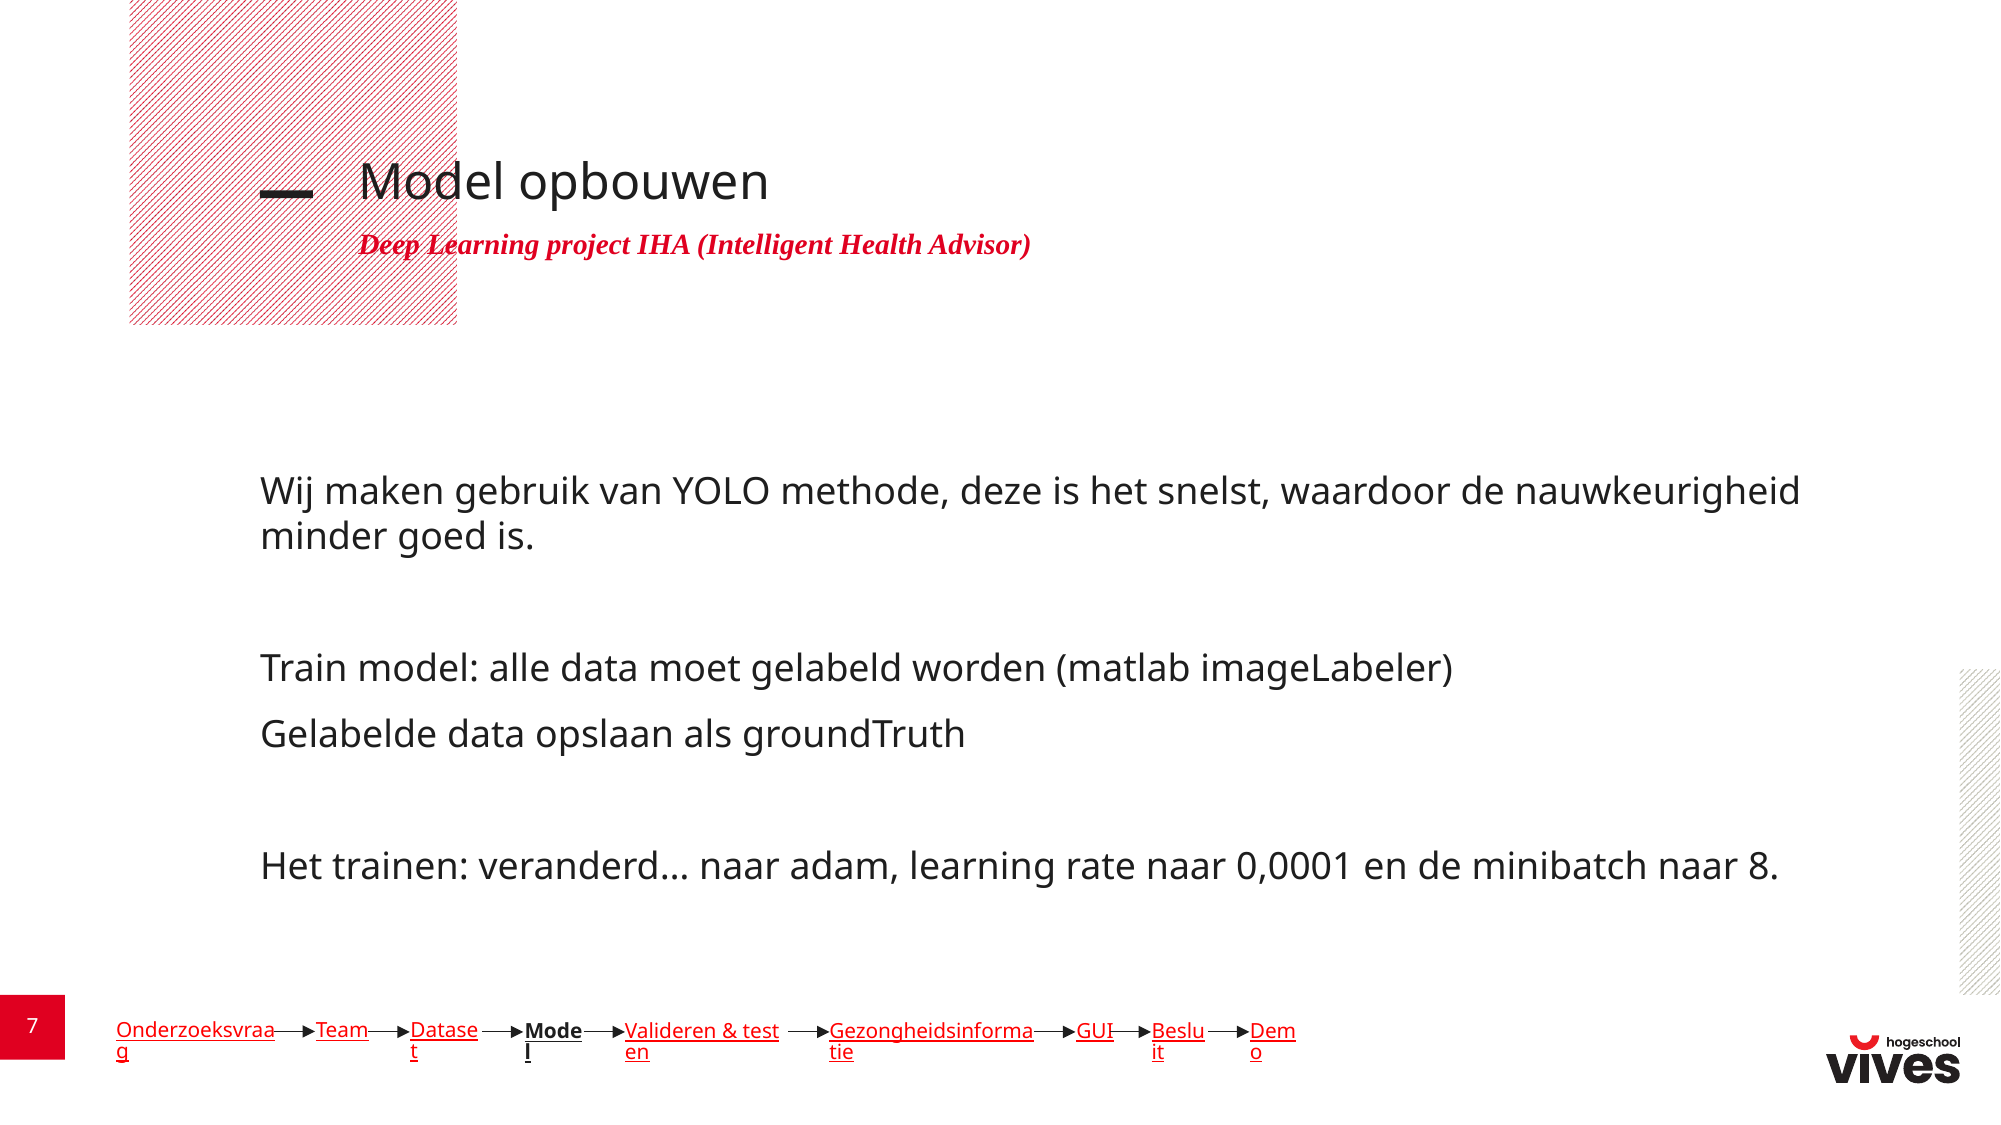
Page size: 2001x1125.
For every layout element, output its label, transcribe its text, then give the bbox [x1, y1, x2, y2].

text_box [101, 1009, 1323, 1051]
title Model opbouwen [358, 138, 1863, 217]
list Deep Learning project IHA (Intelligent Health Advisor) [358, 217, 1863, 268]
picture [129, 0, 457, 325]
picture [1959, 669, 2000, 995]
list Wij maken gebruik van YOLO methode, deze is het snelst, waardoor de nauwkeurigheid minder goed is. Train model: alle data moet gelabeld worden (matlab imageLabeler) Gelabelde data opslaan als groundTruth Het trainen: veranderd… naar adam, learning rate naar 0,0001 en de minibatch naar 8. [259, 467, 1863, 941]
